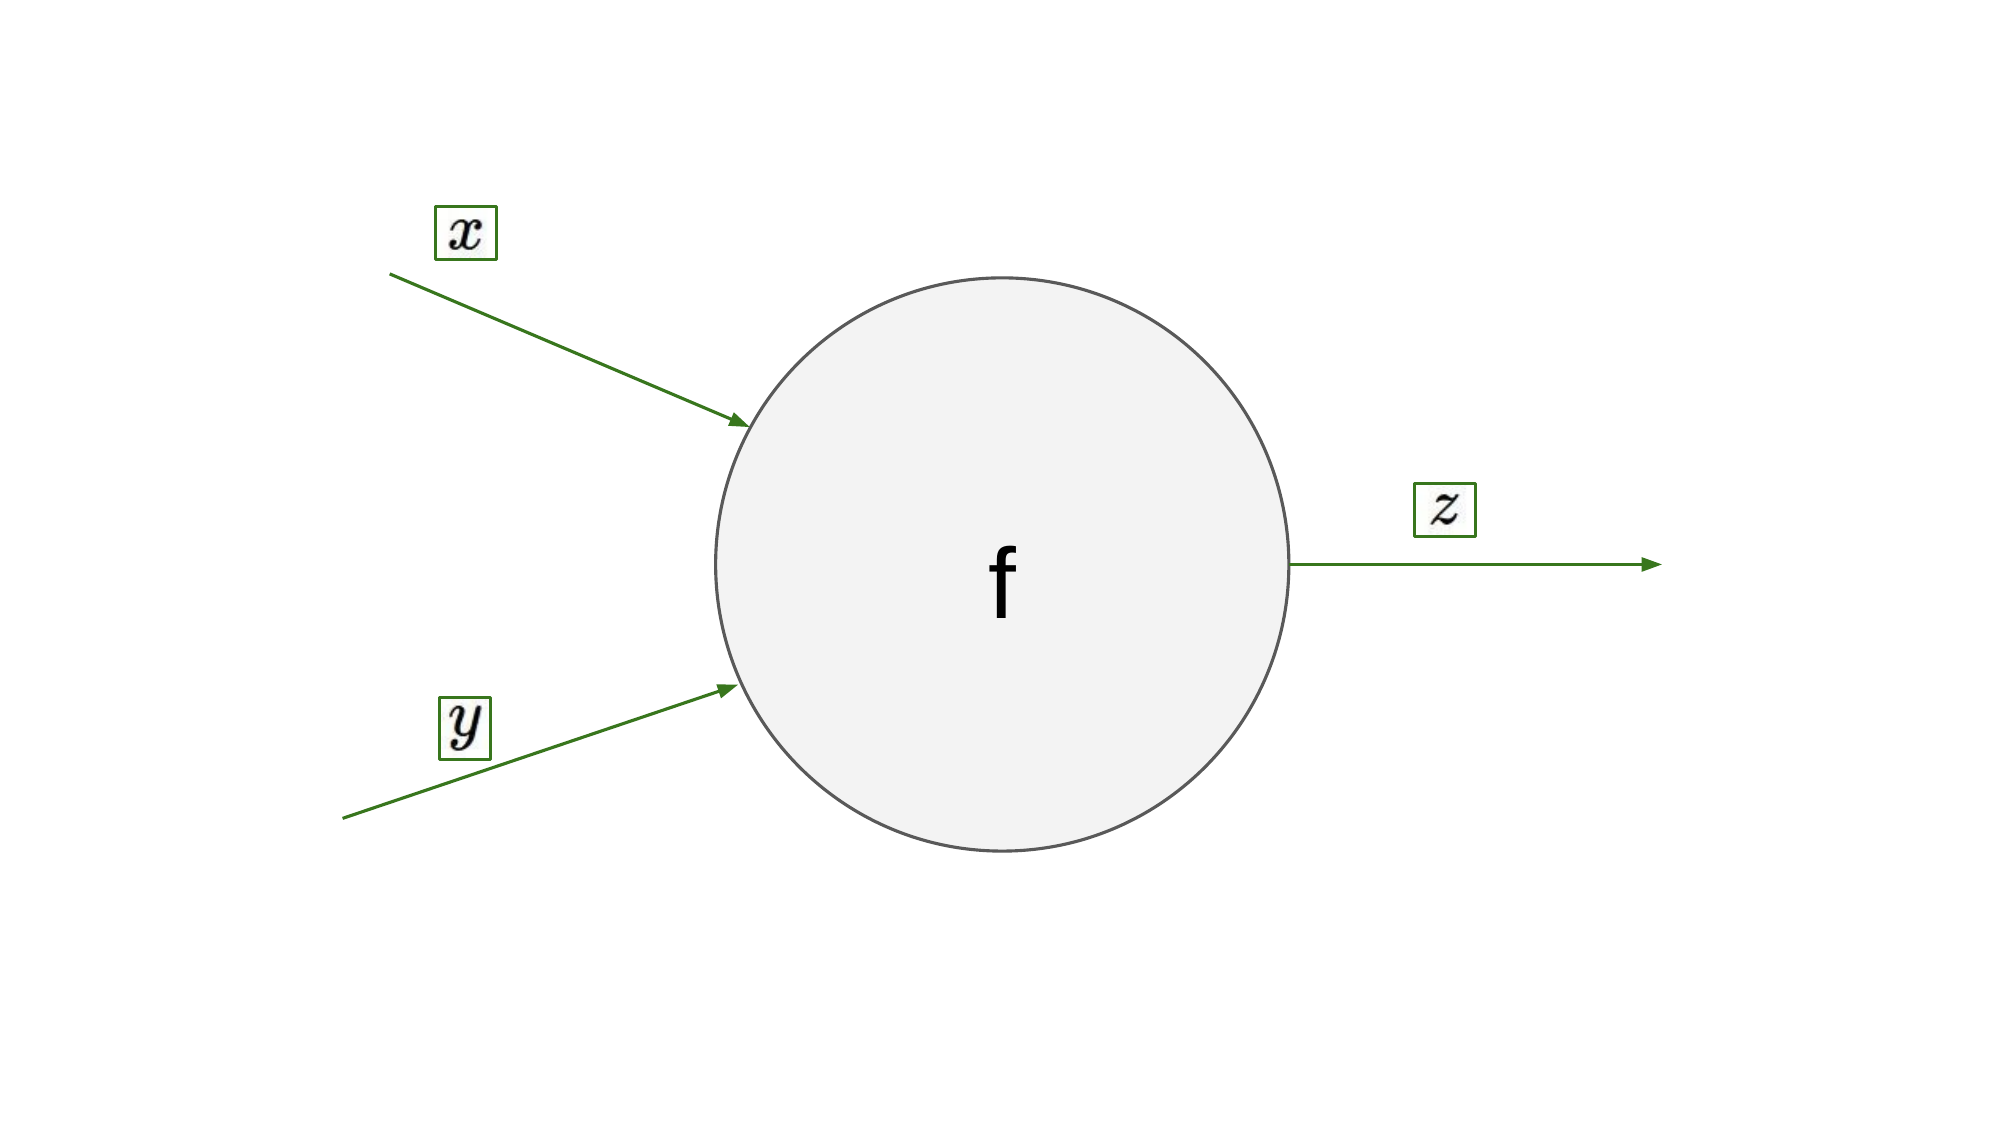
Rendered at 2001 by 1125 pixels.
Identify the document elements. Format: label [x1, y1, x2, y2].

text_box [342, 273, 1658, 852]
text_box [435, 206, 497, 260]
